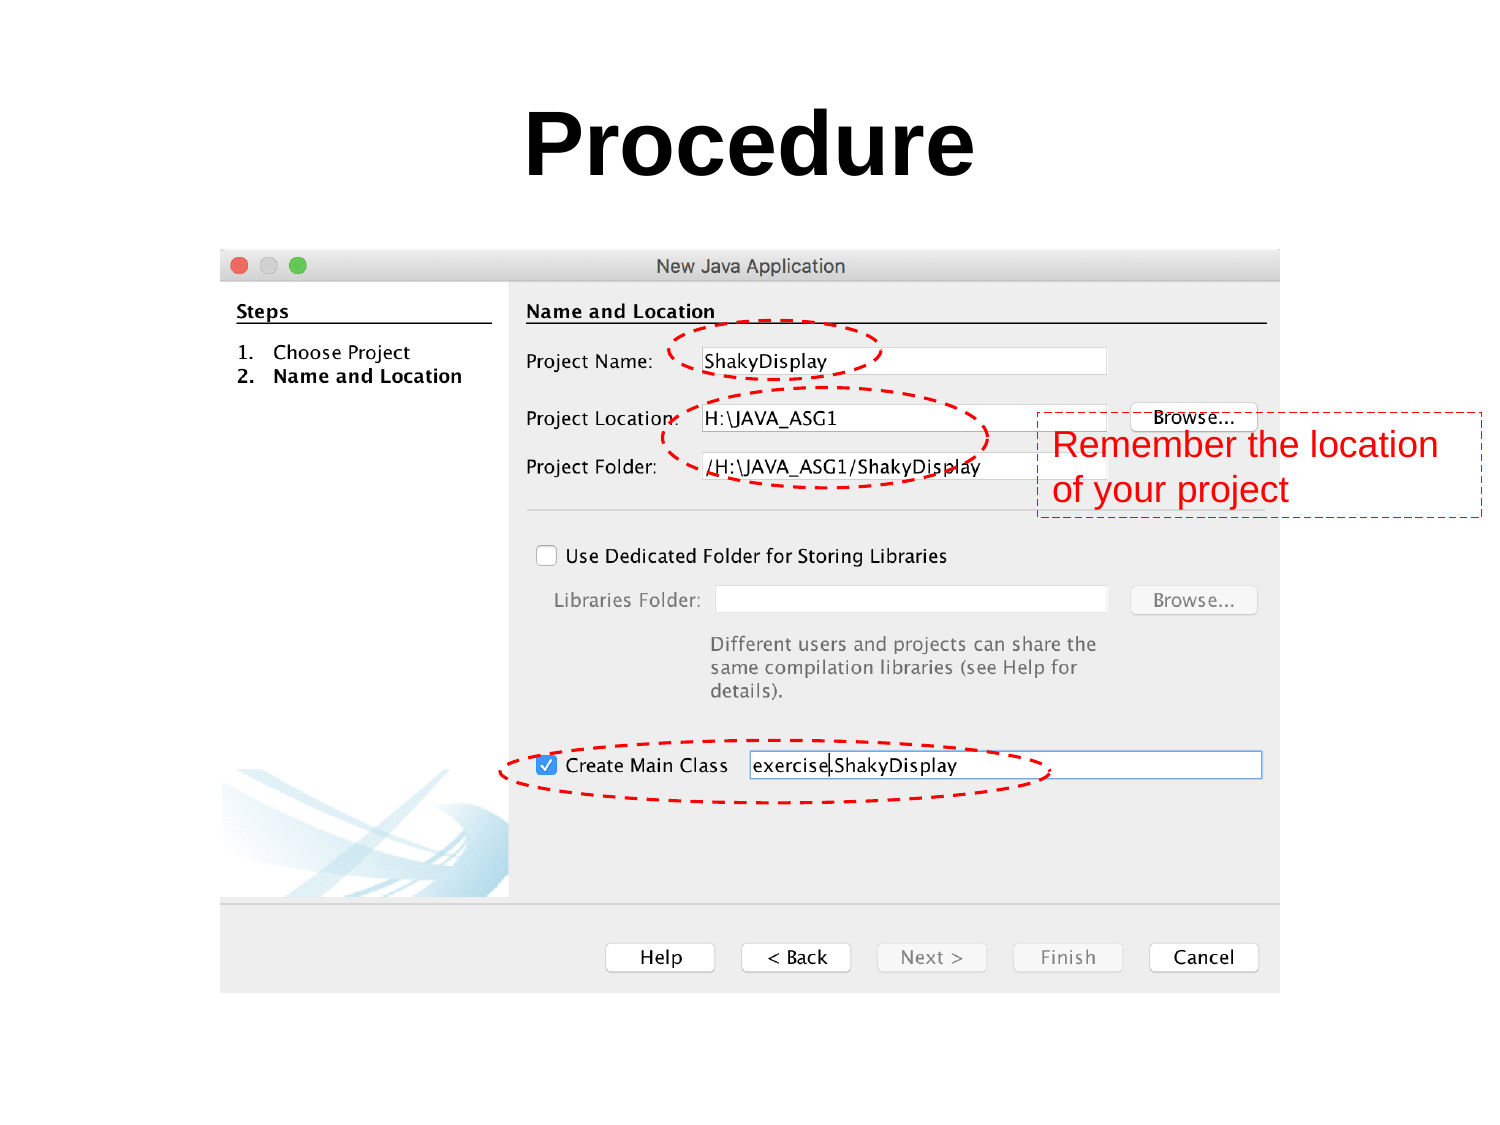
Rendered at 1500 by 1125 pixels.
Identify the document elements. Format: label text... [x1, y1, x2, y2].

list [220, 249, 1280, 993]
text_box Remember the location of your project [1280, 412, 1482, 518]
title Procedure [75, 45, 1425, 233]
